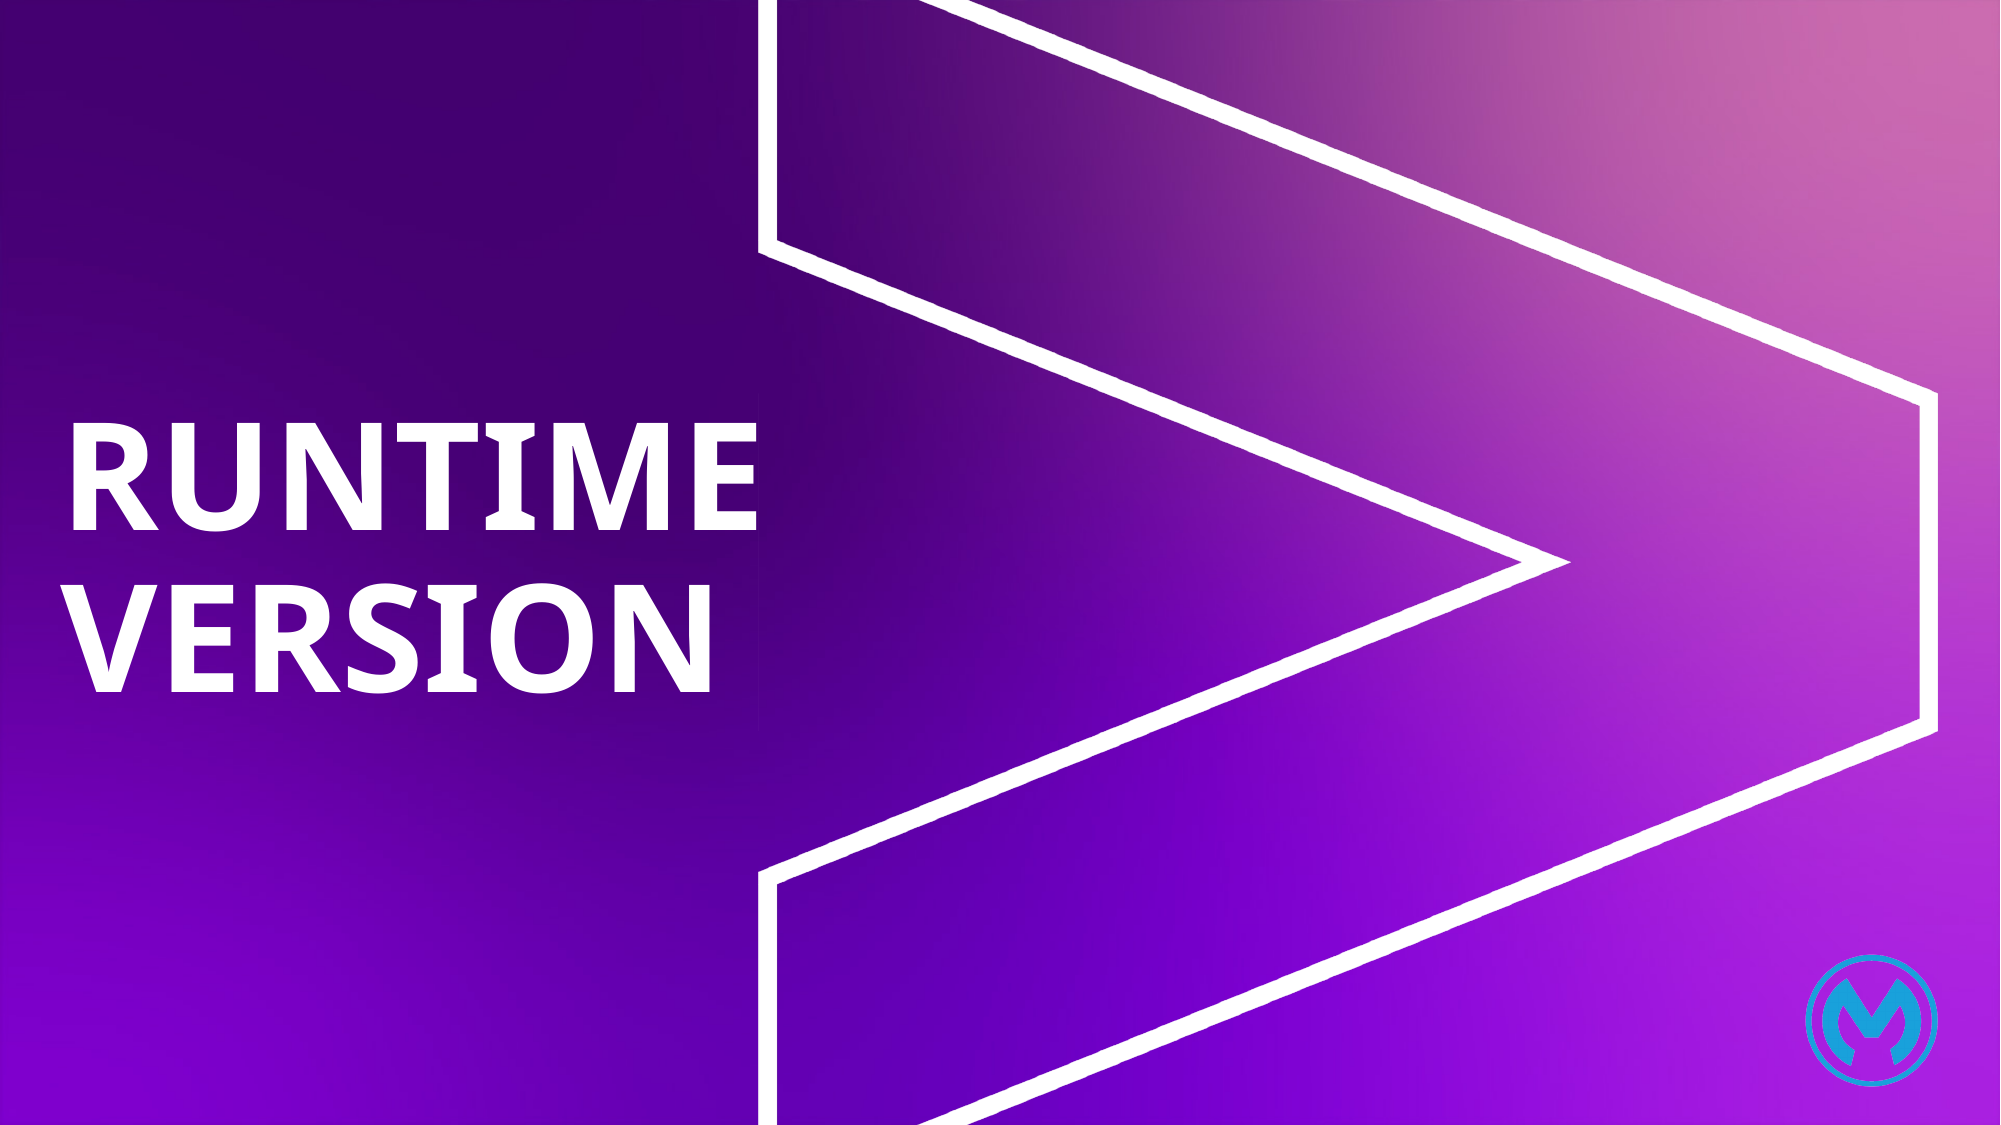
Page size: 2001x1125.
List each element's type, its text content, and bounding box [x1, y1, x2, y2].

text_box Runtime version [45, 435, 1399, 690]
picture [0, 0, 2000, 1125]
